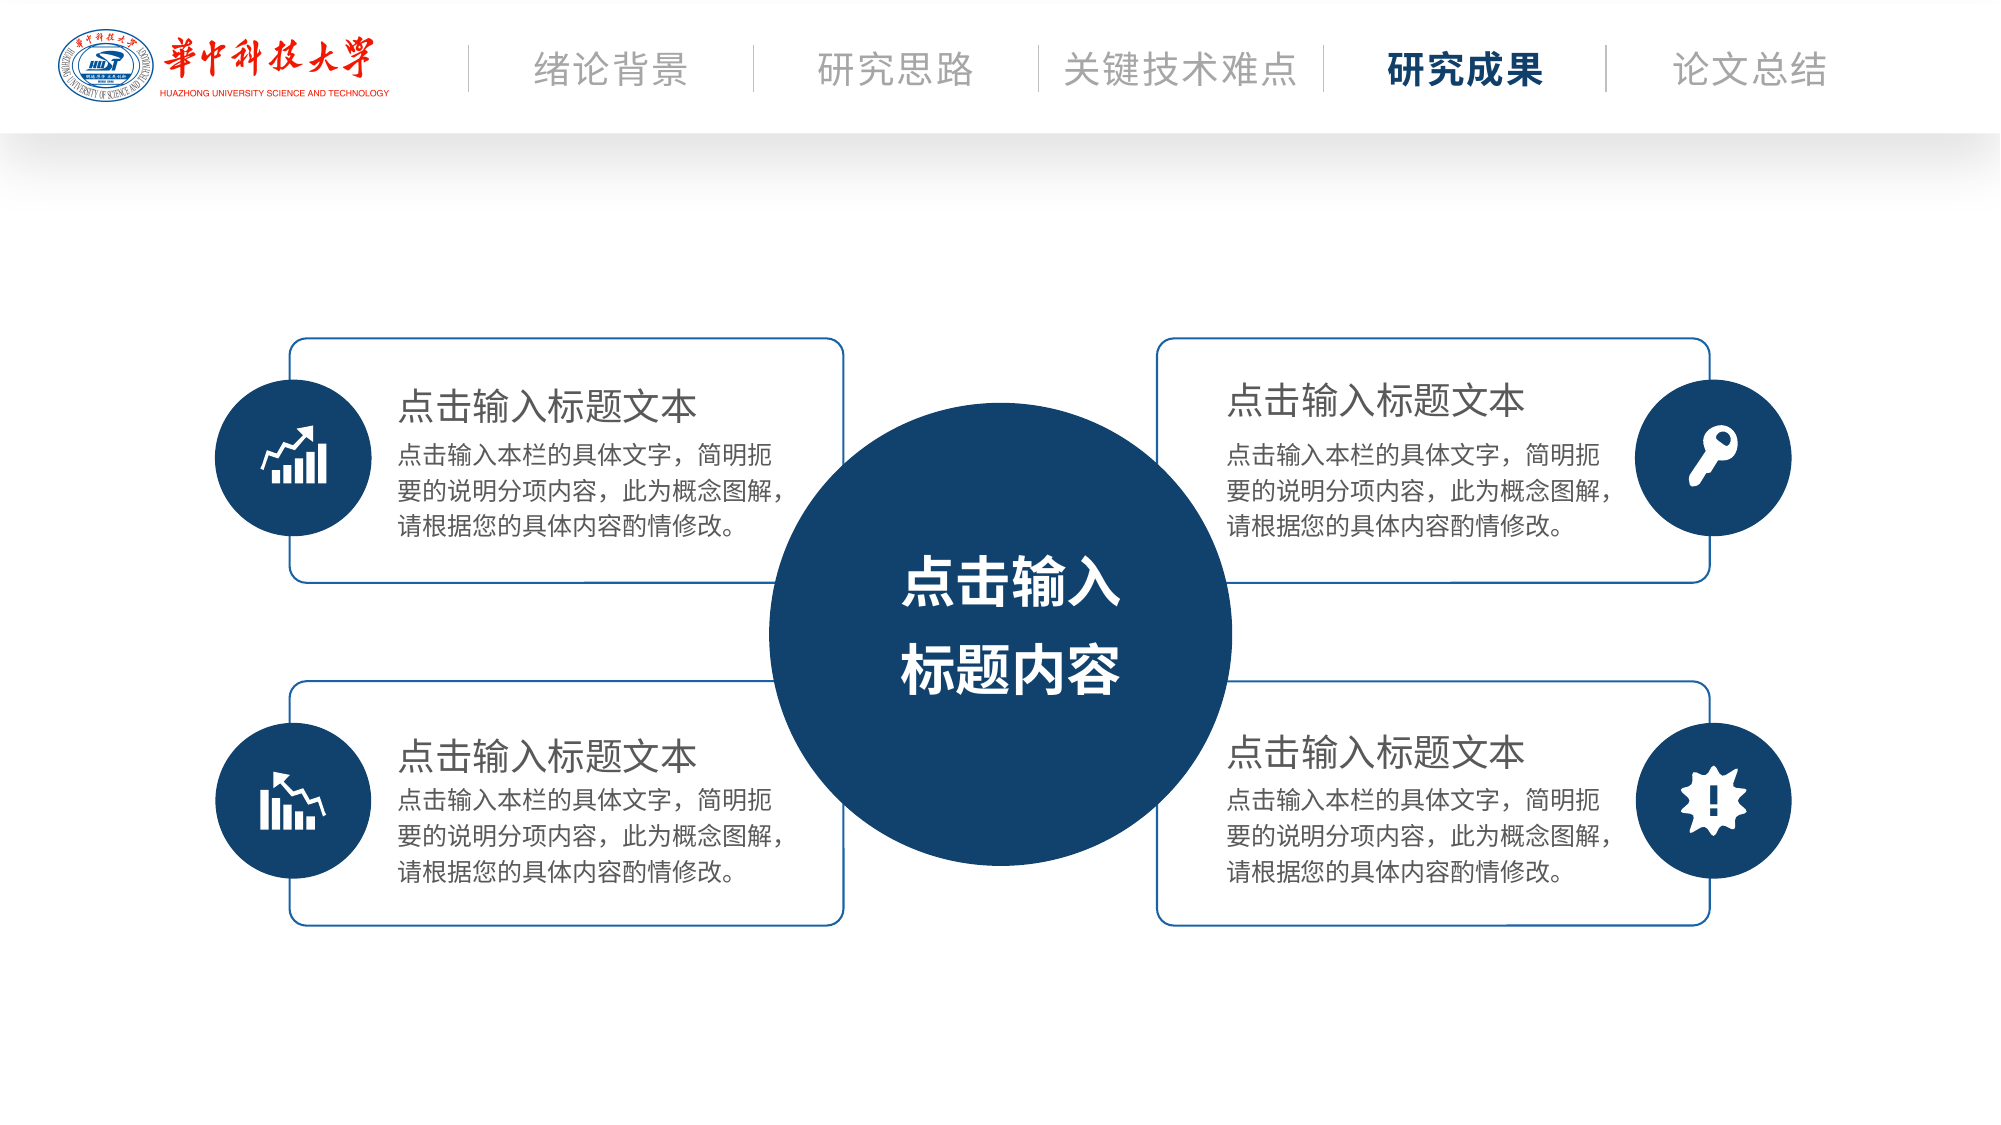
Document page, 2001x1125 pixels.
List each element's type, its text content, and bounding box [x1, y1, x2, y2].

text_box [1157, 338, 1710, 583]
text_box 点击输入标题文本 [1226, 718, 1533, 785]
text_box 点击输入标题文本 [397, 367, 704, 434]
text_box [289, 681, 844, 926]
text_box 点击输入本栏的具体文字，简明扼要的说明分项内容，此为概念图解，请根据您的具体内容酌情修改。 [1226, 778, 1606, 859]
text_box [289, 338, 844, 583]
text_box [1634, 379, 1792, 537]
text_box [215, 722, 372, 879]
text_box 点击输入标题文本 [397, 718, 704, 785]
text_box 点击输入本栏的具体文字，简明扼要的说明分项内容，此为概念图解，请根据您的具体内容酌情修改。 [397, 433, 779, 517]
text_box 点击输入本栏的具体文字，简明扼要的说明分项内容，此为概念图解，请根据您的具体内容酌情修改。 [397, 778, 779, 859]
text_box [0, 3, 2000, 134]
text_box [769, 402, 1233, 866]
text_box [1635, 722, 1792, 879]
text_box 点击输入本栏的具体文字，简明扼要的说明分项内容，此为概念图解，请根据您的具体内容酌情修改。 [1226, 433, 1606, 517]
text_box 点击输入标题文本 [1226, 366, 1533, 433]
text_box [214, 379, 372, 537]
text_box [1680, 765, 1747, 836]
text_box 点击输入 标题内容 [869, 554, 1153, 694]
text_box [1157, 681, 1710, 926]
